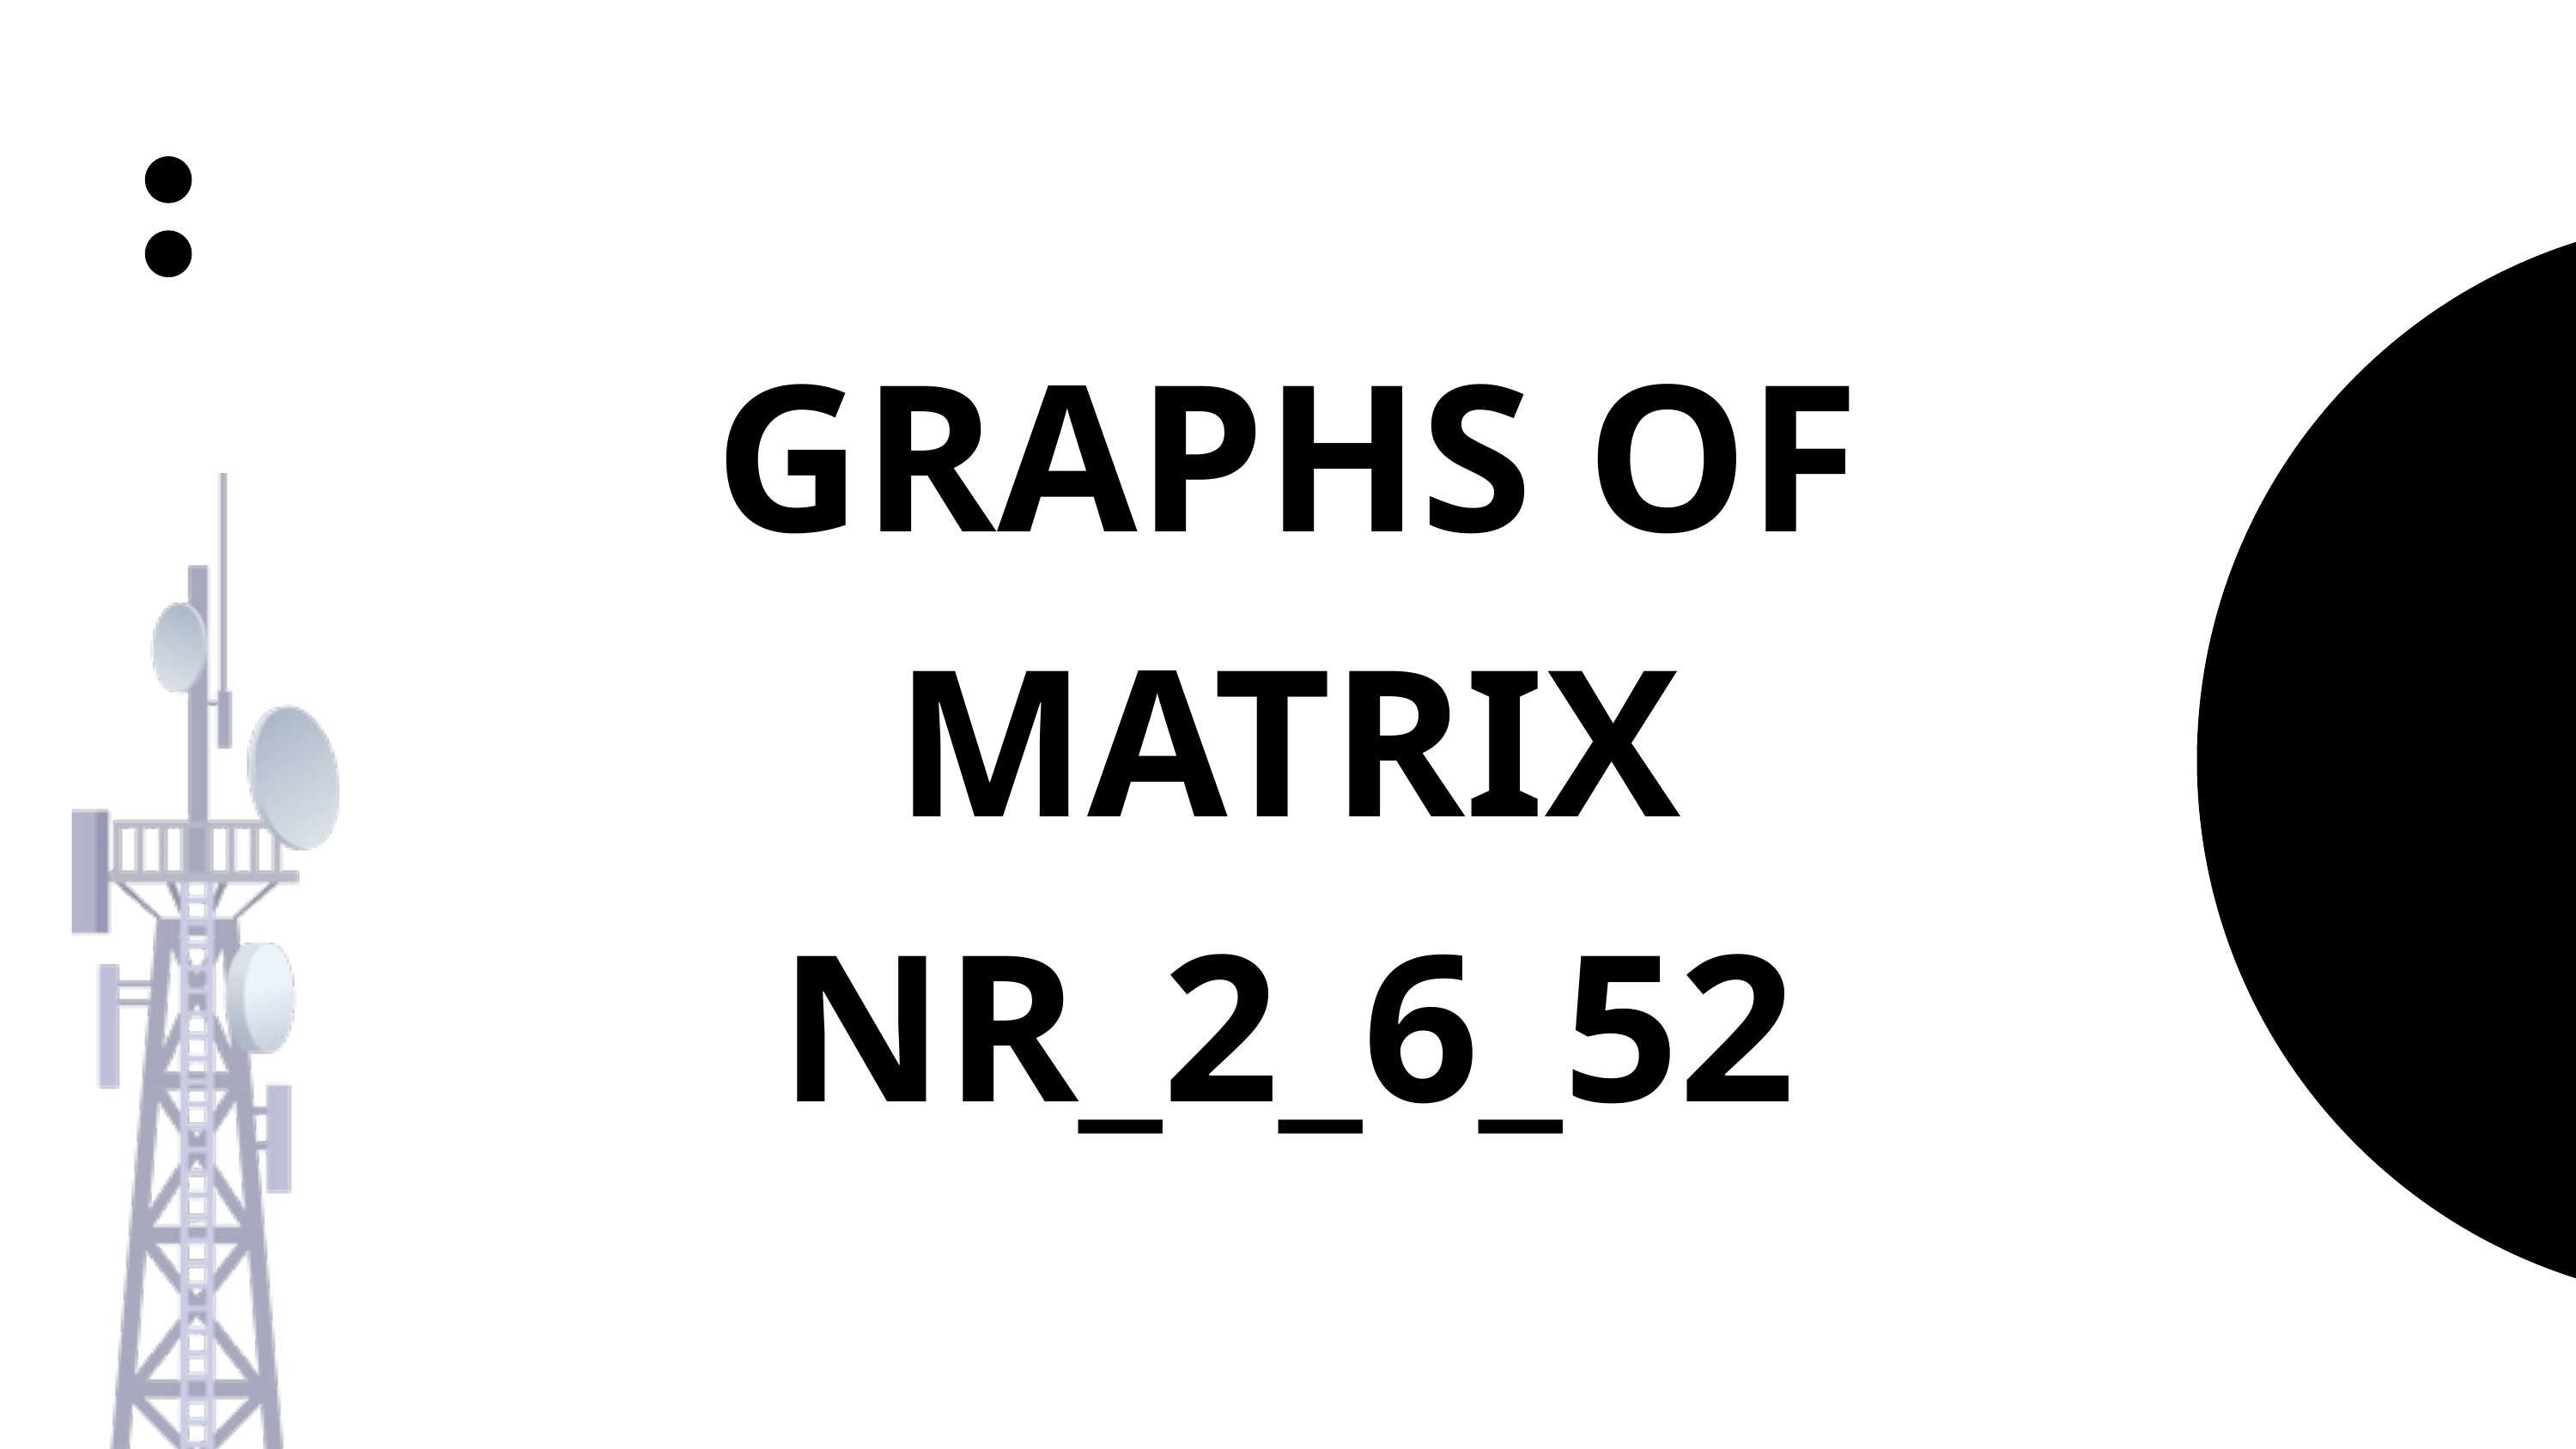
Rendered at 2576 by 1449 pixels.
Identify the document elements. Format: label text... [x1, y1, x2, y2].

text_box GRAPHS OF MATRIX NR_2_6_52 [458, 287, 2118, 1143]
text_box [107, 192, 229, 241]
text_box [2196, 216, 2576, 1304]
text_box [71, 473, 340, 1449]
